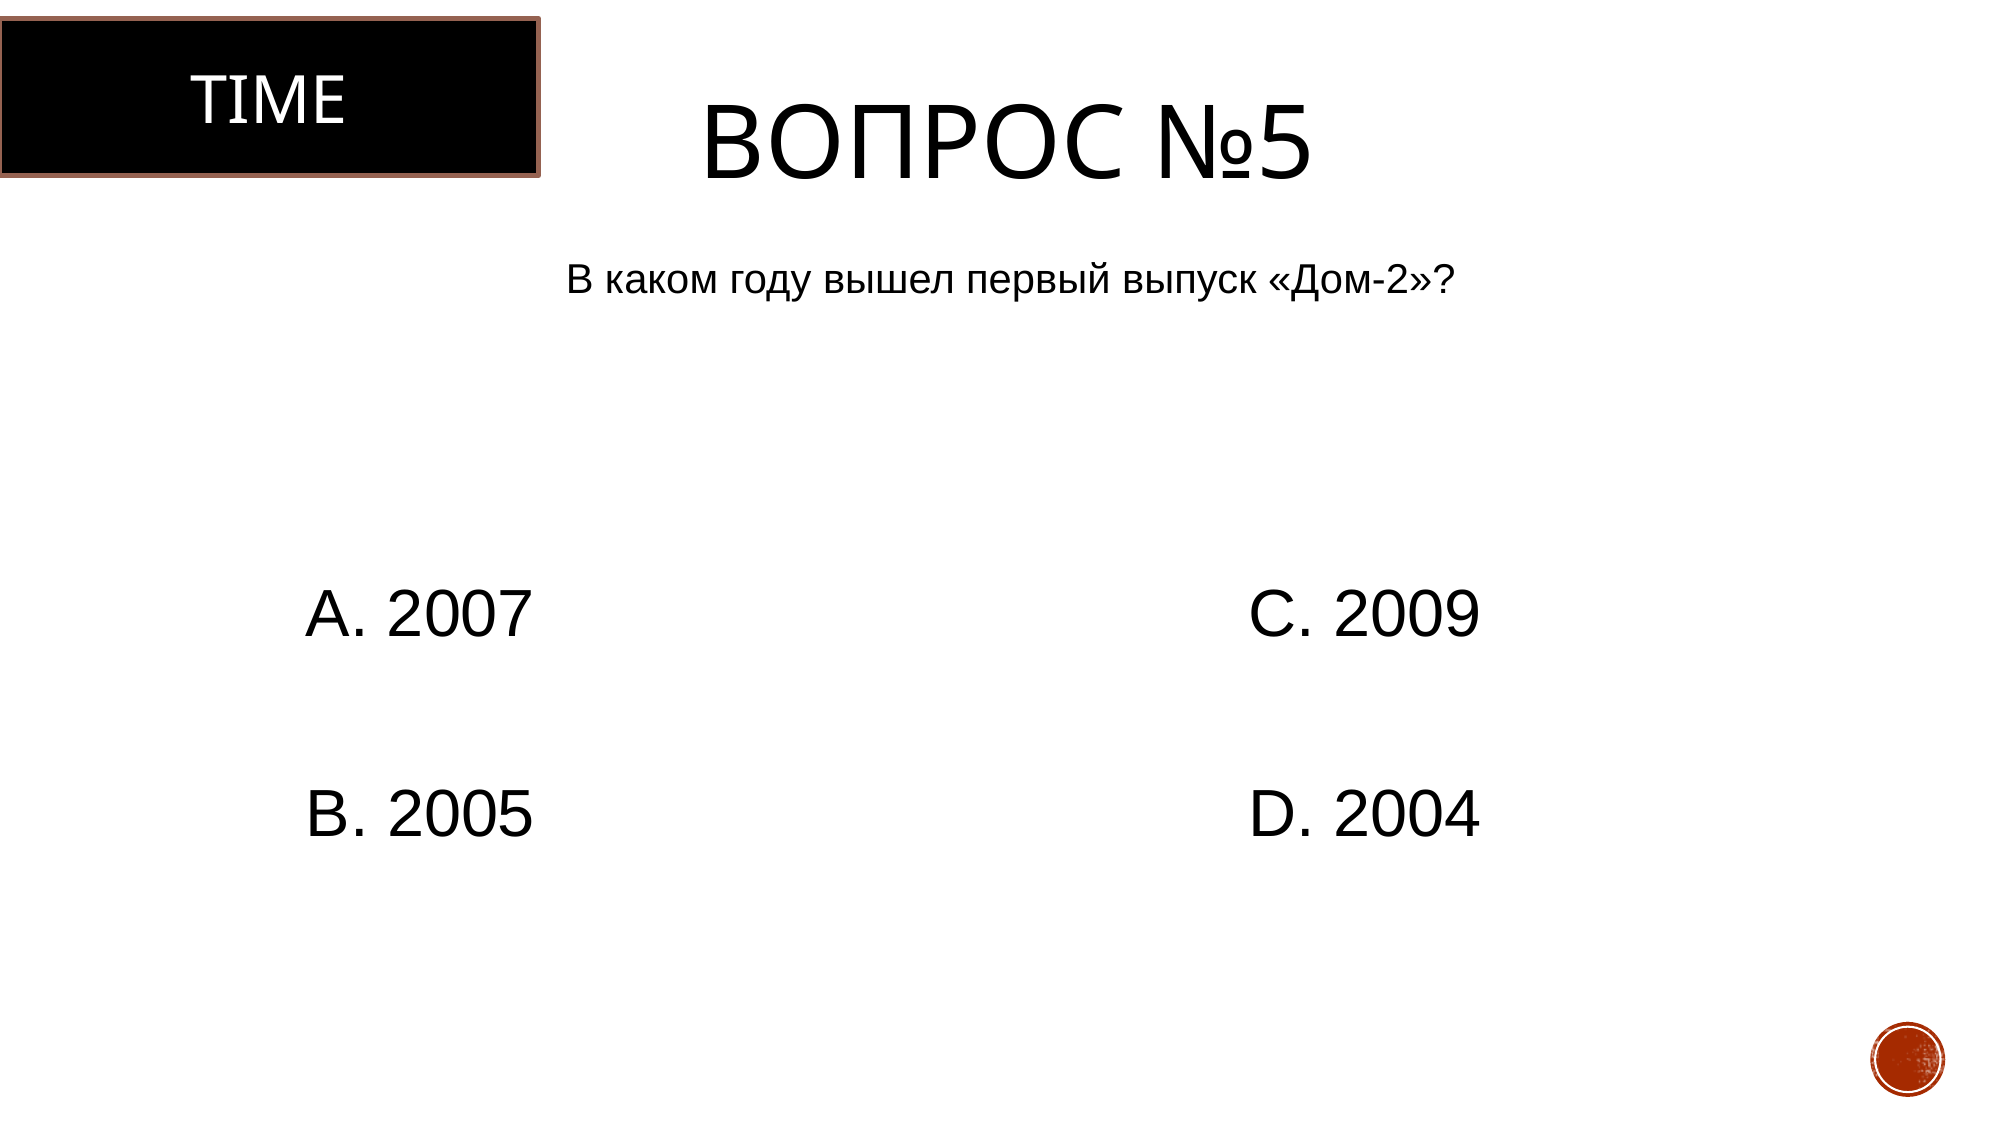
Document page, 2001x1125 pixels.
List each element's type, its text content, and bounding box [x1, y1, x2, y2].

text_box А. 2007 [290, 562, 551, 658]
text_box D. 2004 [1233, 762, 1497, 858]
text_box B. 2005 [290, 762, 588, 858]
list В каком году вышел первый выпуск «Дом-2»? [0, 250, 2000, 965]
title Вопрос №5 [683, 36, 1338, 250]
text_box TIME [0, 17, 540, 177]
text_box C. 2009 [1233, 562, 1516, 658]
